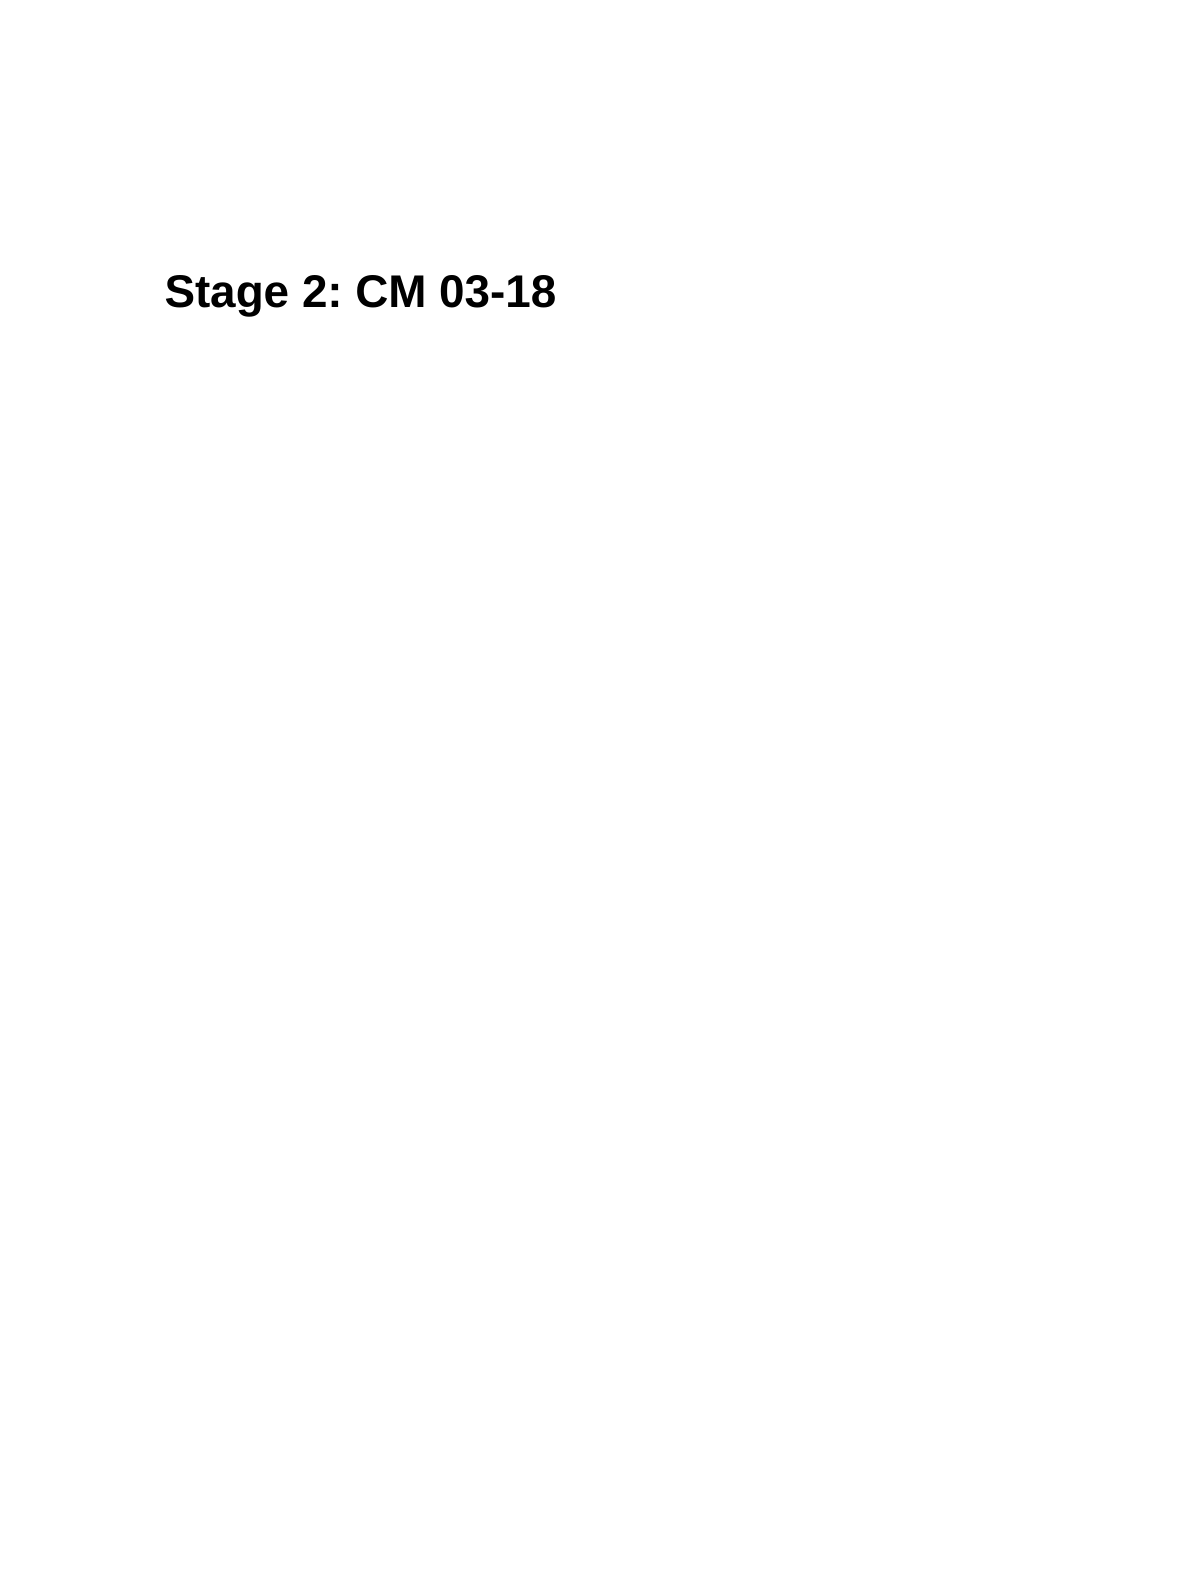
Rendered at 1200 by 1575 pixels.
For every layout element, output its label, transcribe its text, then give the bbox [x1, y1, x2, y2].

text_box Stage 2: CM 03-18 [149, 246, 1051, 387]
